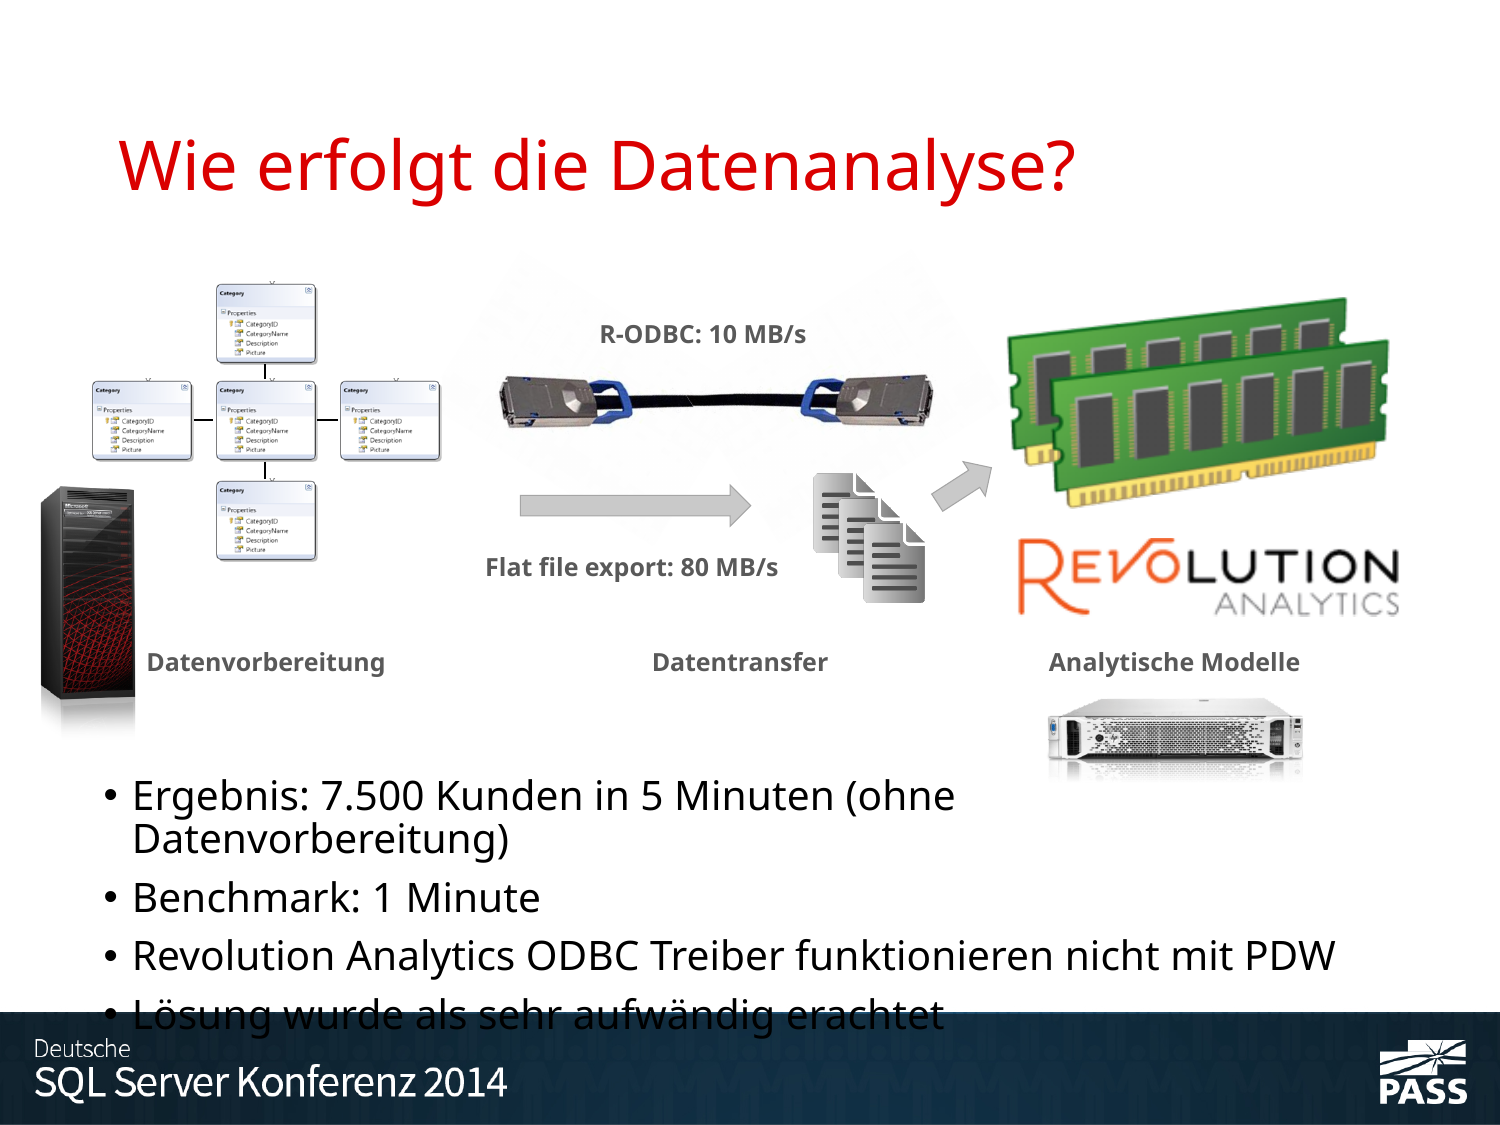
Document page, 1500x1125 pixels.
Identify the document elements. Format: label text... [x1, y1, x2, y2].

text_box Flat file export: 80 MB/s [455, 543, 796, 589]
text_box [796, 465, 942, 611]
text_box Analytische Modelle [998, 638, 1352, 684]
text_box Datentransfer [564, 638, 917, 684]
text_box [89, 281, 442, 562]
list Ergebnis: 7.500 Kunden in 5 Minuten (ohne Datenvorbereitung) Benchmark: 1 Minute Revolution Analytics ODBC Treiber funktionieren nicht mit PDW Lösung wurde als sehr aufwändig erachtet [88, 767, 1359, 1072]
text_box Datenvorbereitung [142, 638, 443, 684]
text_box [519, 487, 752, 528]
picture [0, 0, 1500, 1125]
text_box [942, 464, 993, 512]
title Wie erfolgt die Datenanalyse? [103, 59, 1397, 278]
